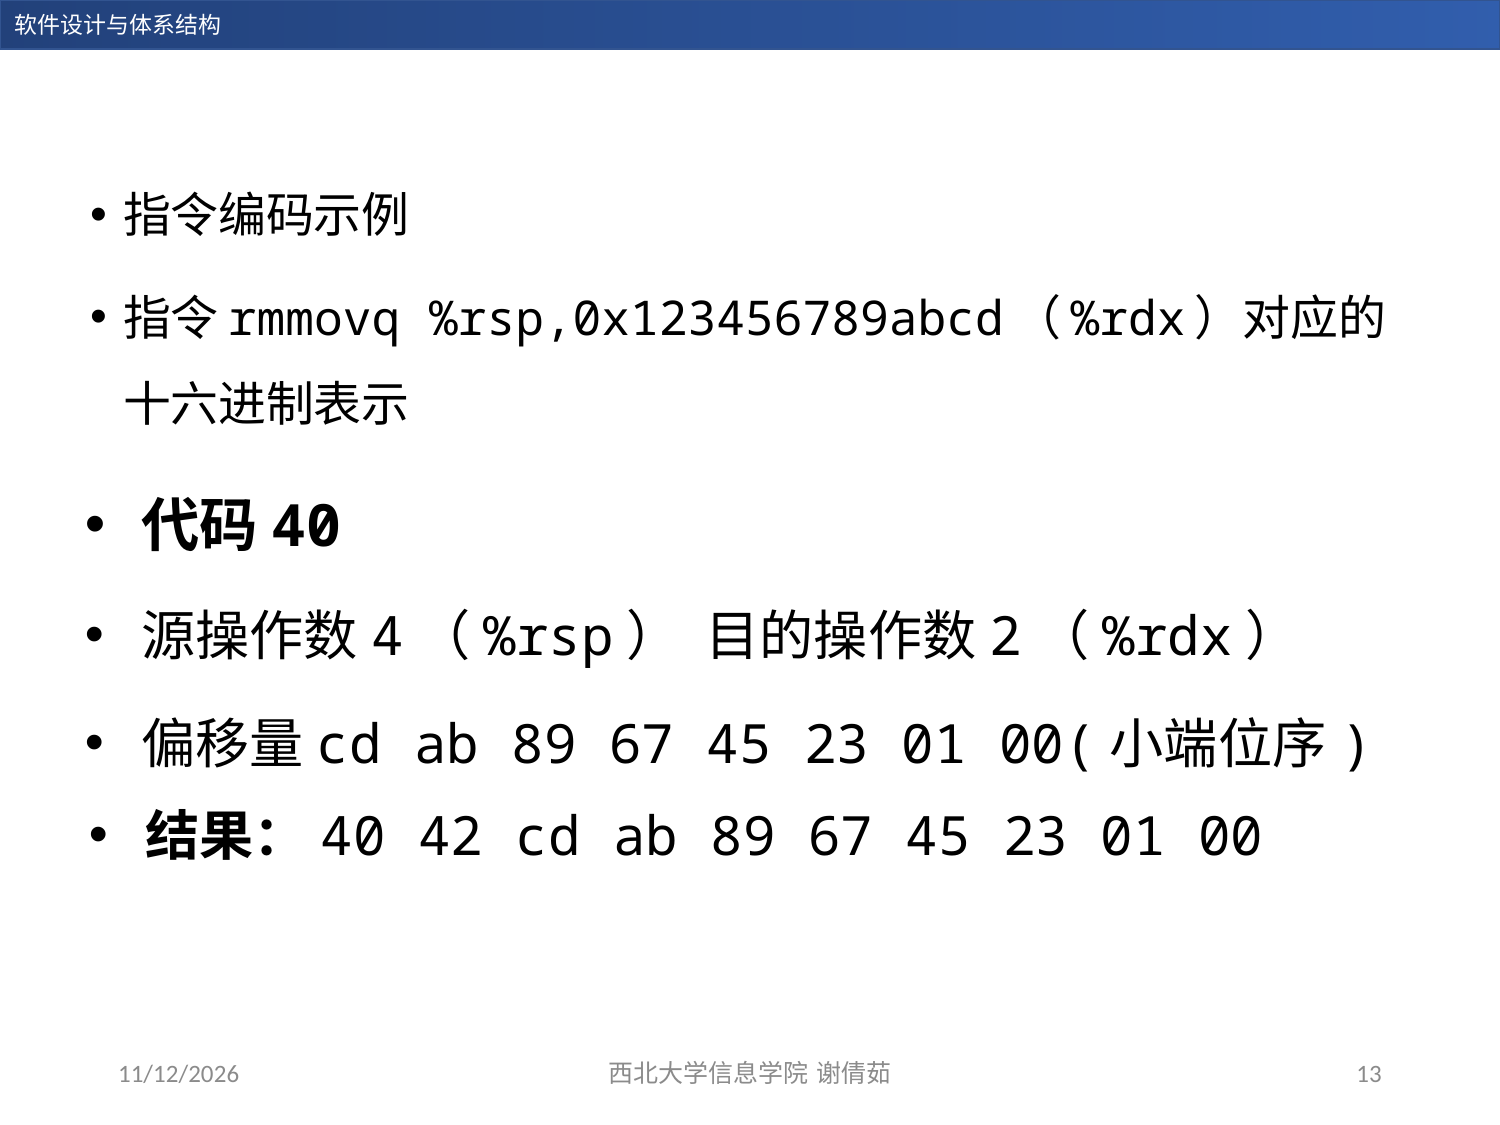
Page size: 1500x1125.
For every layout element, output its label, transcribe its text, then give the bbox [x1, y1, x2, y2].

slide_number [103, 1042, 441, 1103]
list 指令编码示例 指令rmmovq %rsp,0x123456789abcd（%rdx）对应的十六进制表示 [75, 149, 1425, 445]
footer 西北大学信息学院 谢倩茹 [496, 1042, 1004, 1103]
slide_number 13 [1059, 1042, 1397, 1103]
text_box 结果：40 42 cd ab 89 67 45 23 01 00 [73, 760, 1424, 894]
text_box 代码40 源操作数4（%rsp） 目的操作数2（%rdx） 偏移量cd ab 89 67 45 23 01 00(小端位序) [69, 445, 1420, 793]
